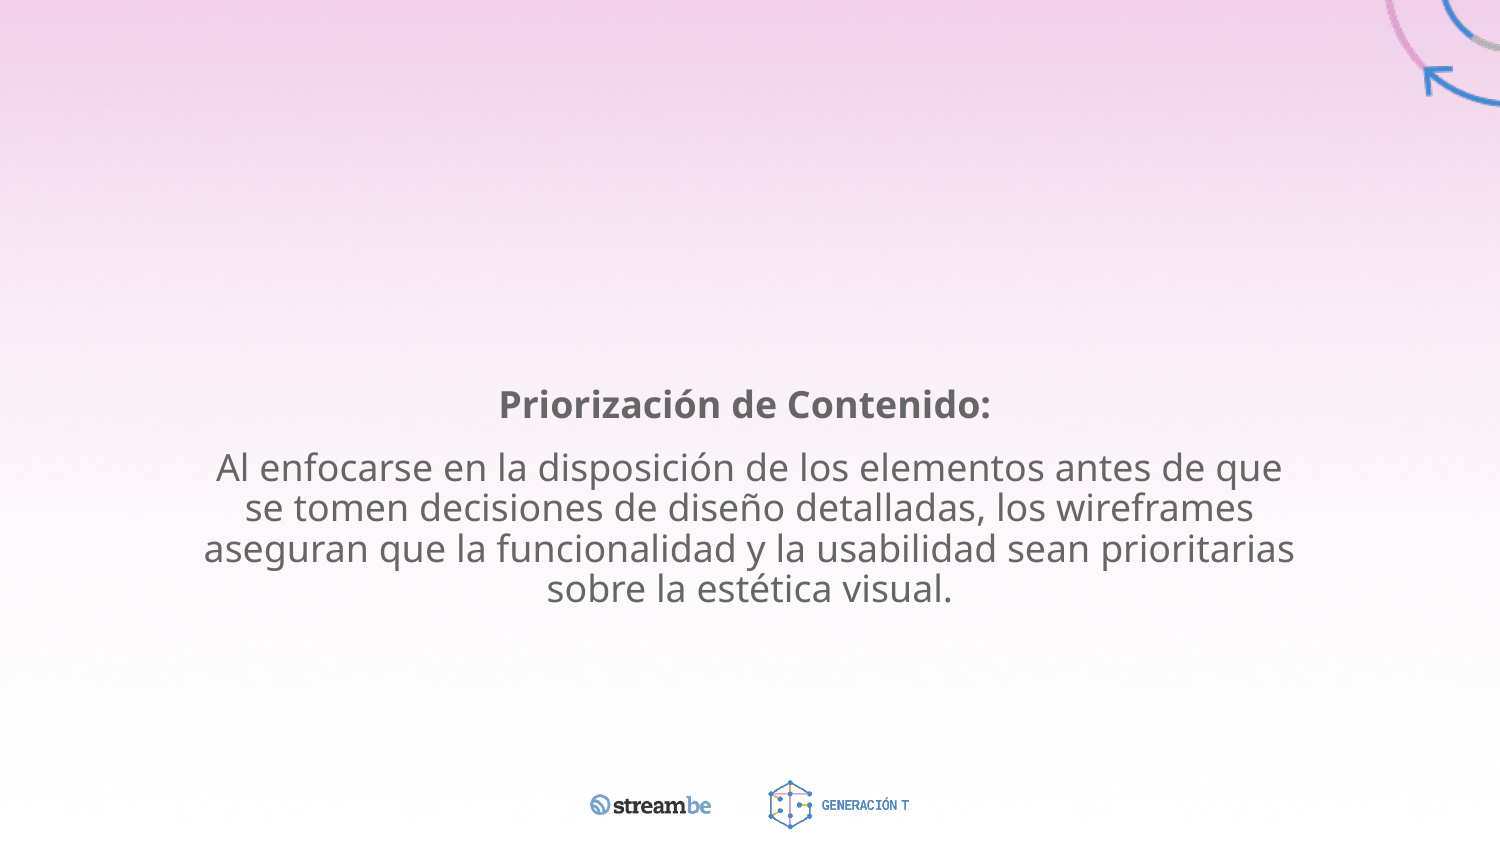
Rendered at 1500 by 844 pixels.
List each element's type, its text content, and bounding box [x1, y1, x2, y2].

subtitle Al enfocarse en la disposición de los elementos antes de que se tomen decisiones de diseño detalladas, los wireframes aseguran que la funcionalidad y la usabilidad sean prioritarias sobre la estética visual. [187, 443, 1313, 647]
title Priorización de Contenido: [187, 138, 1313, 432]
picture [0, 0, 1500, 844]
